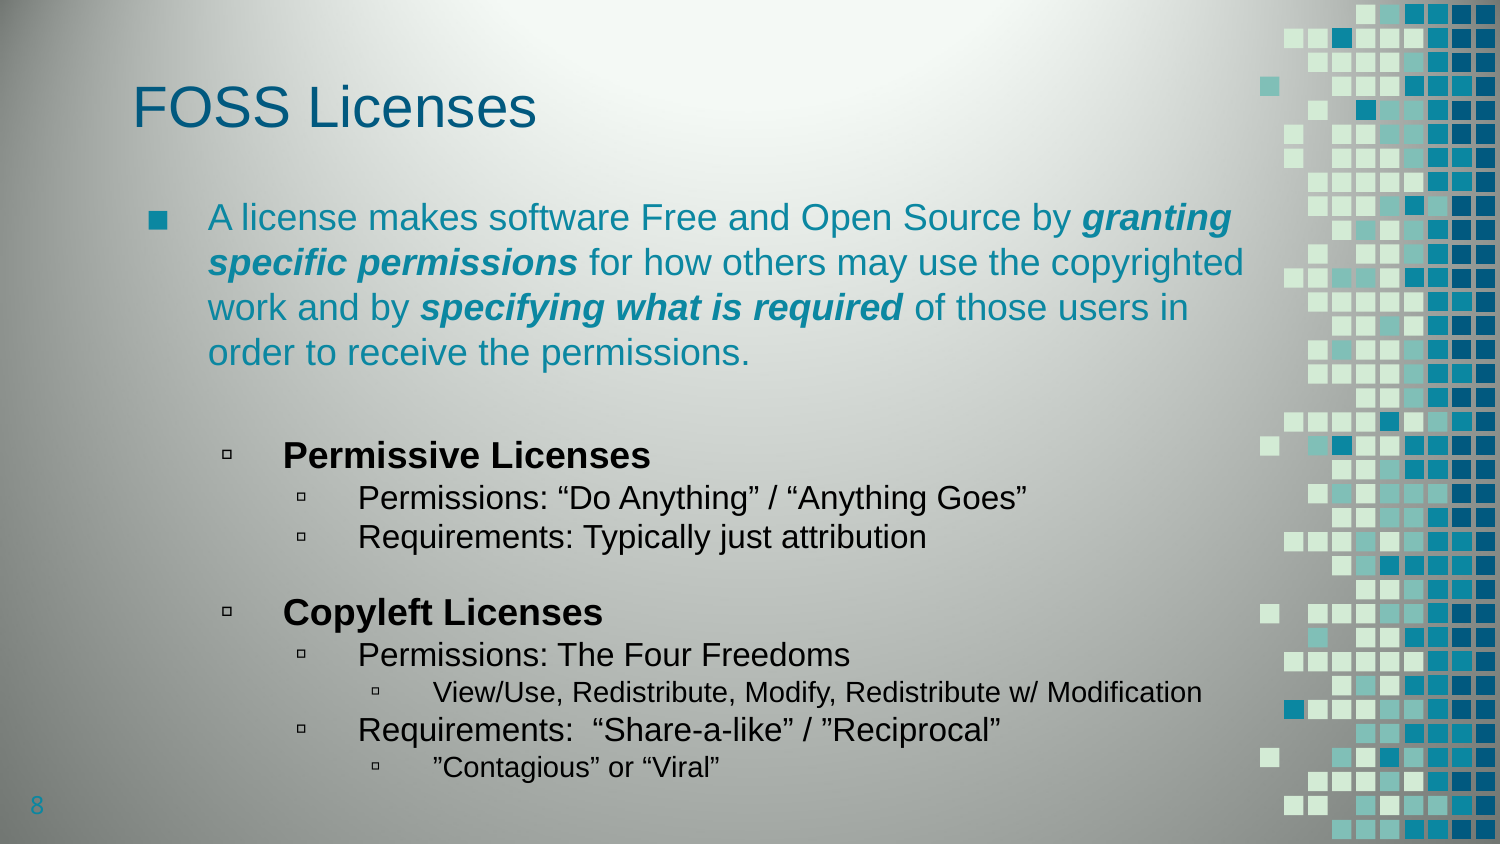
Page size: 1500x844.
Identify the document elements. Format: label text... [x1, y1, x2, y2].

title FOSS Licenses [117, 13, 1227, 154]
picture [0, 0, 1500, 844]
list A license makes software Free and Open Source by granting specific permissions for how others may use the copyrighted work and by specifying what is required of those users in order to receive the permissions. Permissive Licenses Permissions: “Do Anything” / “Anything Goes” Requirements: Typically just attribution Copyleft Licenses Permissions: The Four Freedoms View/Use, Redistribute, Modify, Redistribute w/ Modification Requirements: “Share-a-like” / ”Reciprocal” ”Contagious” or “Viral” [117, 178, 1276, 713]
slide_number 8 [15, 774, 105, 839]
